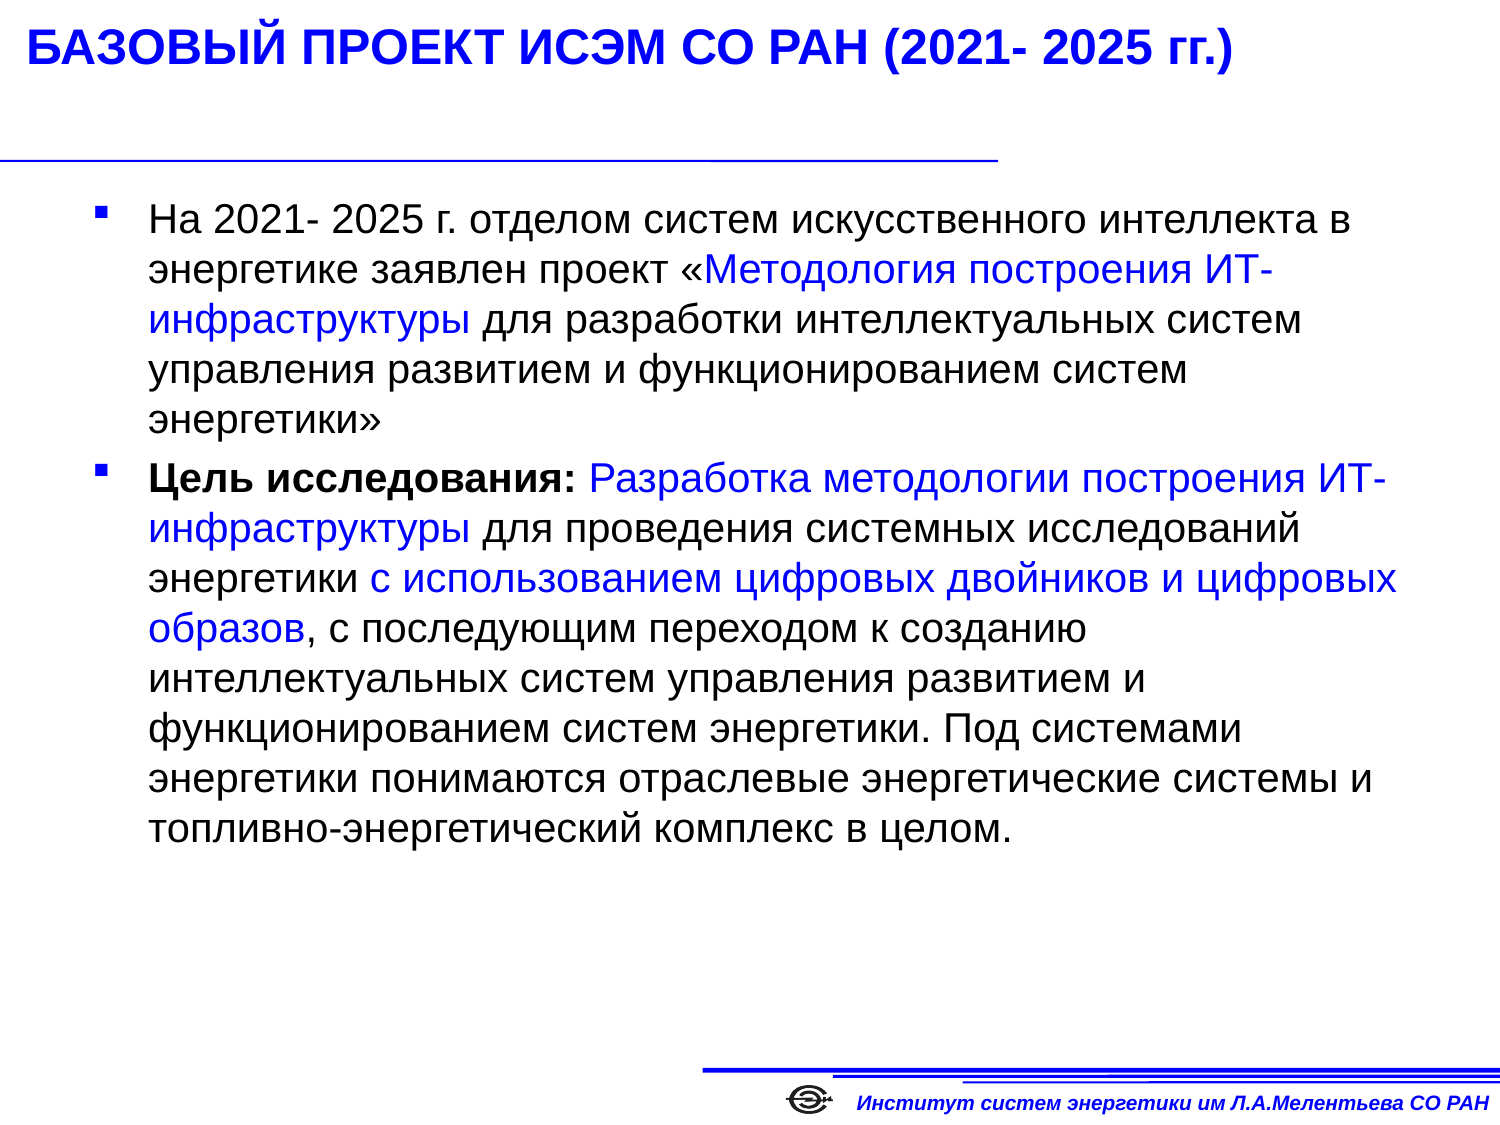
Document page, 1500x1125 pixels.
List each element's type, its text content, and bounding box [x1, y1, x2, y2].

list На 2021- 2025 г. отделом систем искусственного интеллекта в энергетике заявлен проект «Методология построения ИТ-инфраструктуры для разработки интеллектуальных систем управления развитием и функционированием систем энергетики» Цель исследования: Разработка методологии построения ИТ-инфраструктуры для проведения системных исследований энергетики с использованием цифровых двойников и цифровых образов, с последующим переходом к созданию интеллектуальных систем управления развитием и функционированием систем энергетики. Под системами энергетики понимаются отраслевые энергетические системы и топливно-энергетический комплекс в целом. [76, 184, 1427, 1047]
title БАЗОВЫЙ ПРОЕКТ ИСЭМ СО РАН (2021- 2025 гг.) [11, 7, 1500, 99]
